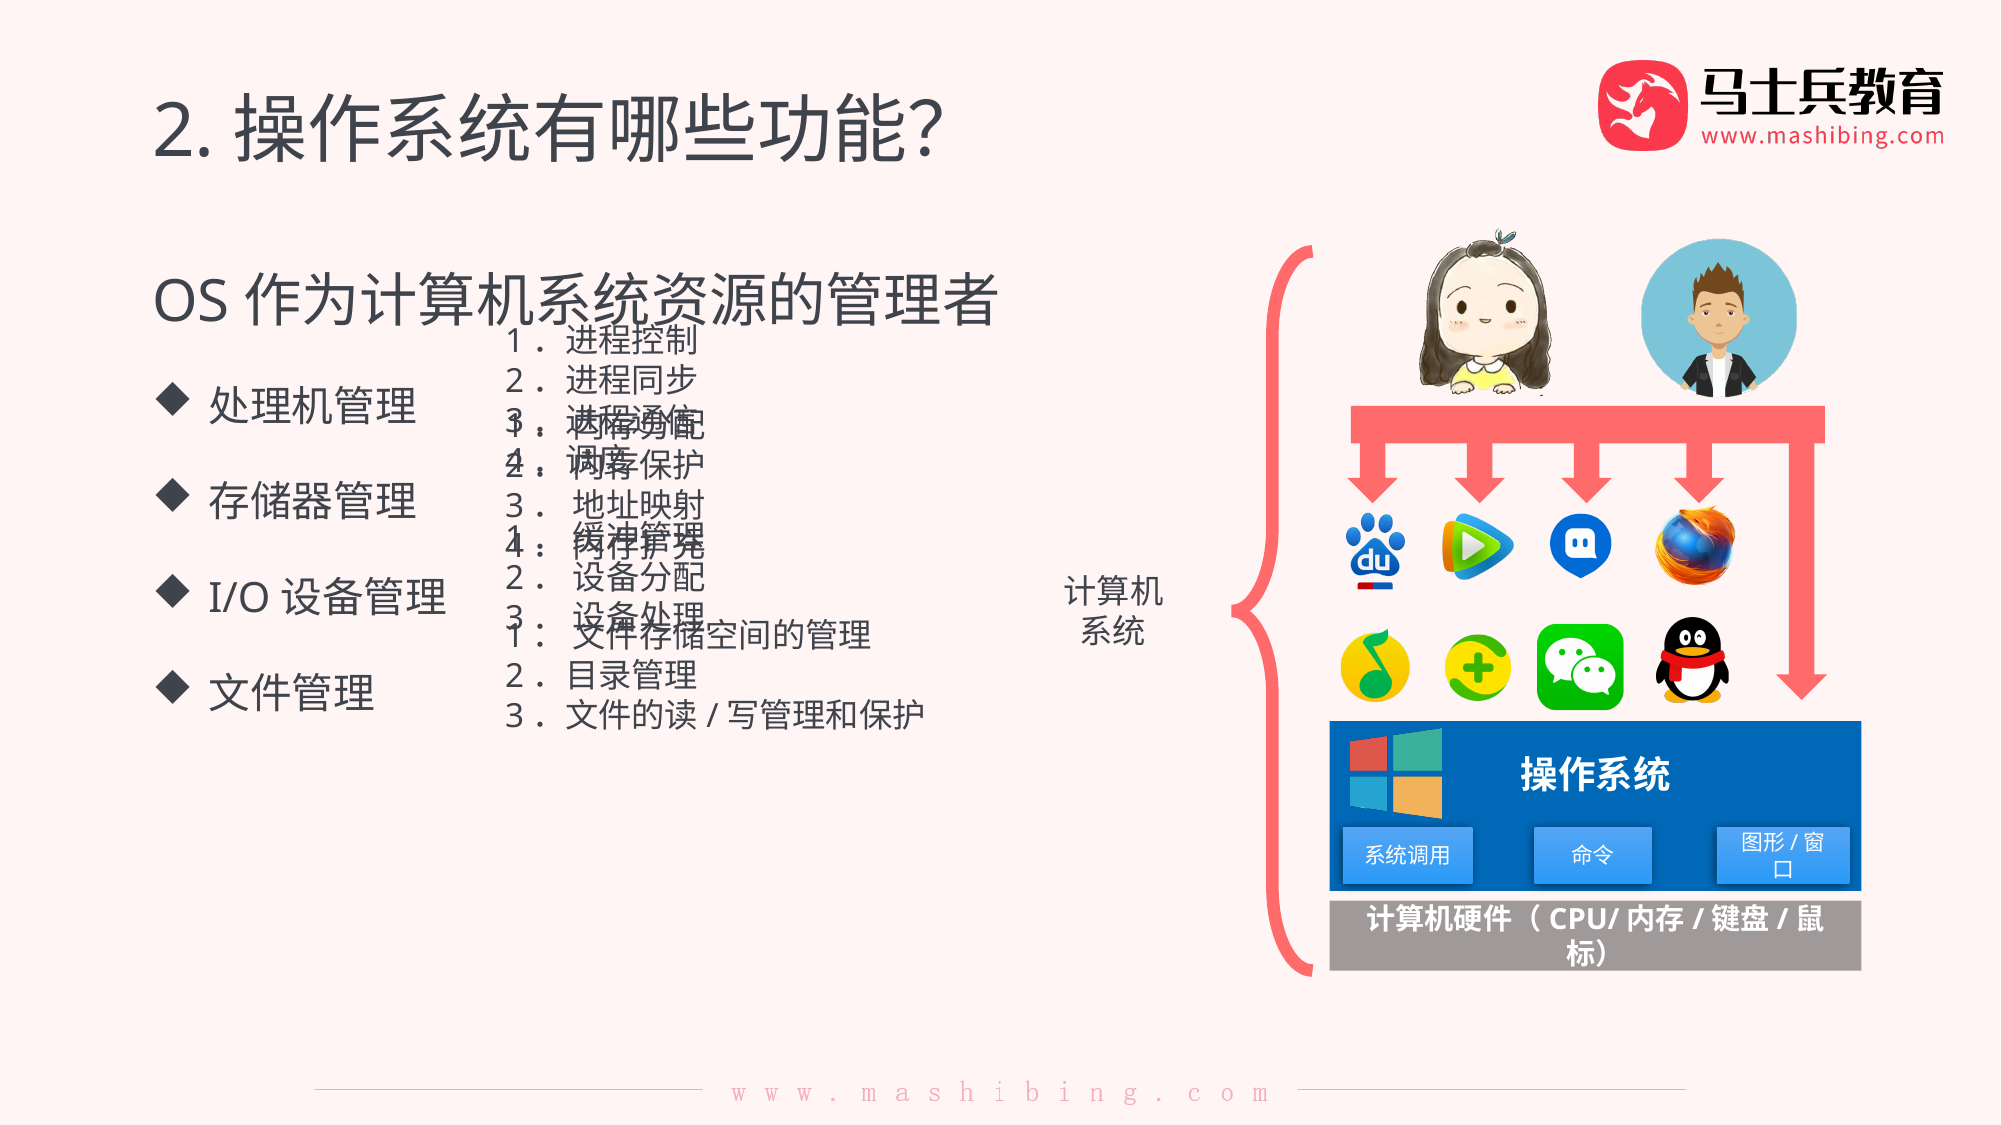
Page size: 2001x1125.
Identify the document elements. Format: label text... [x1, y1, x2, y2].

list OS作为计算机系统资源的管理者 处理机管理 存储器管理 I/O设备管理 文件管理 [137, 222, 1862, 1065]
text_box 1．进程控制 2．进程同步 3．进程通信 4．调度 [490, 311, 837, 396]
text_box 1． 文件存储空间的管理 2．目录管理 3．文件的读/写管理和保护 [490, 607, 1001, 742]
picture [1862, 60, 1943, 151]
picture [314, 1065, 1686, 1125]
text_box 1． 内存分配 2． 内存保护 3． 地址映射 4． 内存扩充 [490, 396, 837, 508]
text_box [1048, 221, 1862, 971]
text_box 1． 缓冲管理 2． 设备分配 3． 设备处理 [490, 508, 837, 607]
title 2.操作系统有哪些功能？ [137, 43, 1862, 222]
